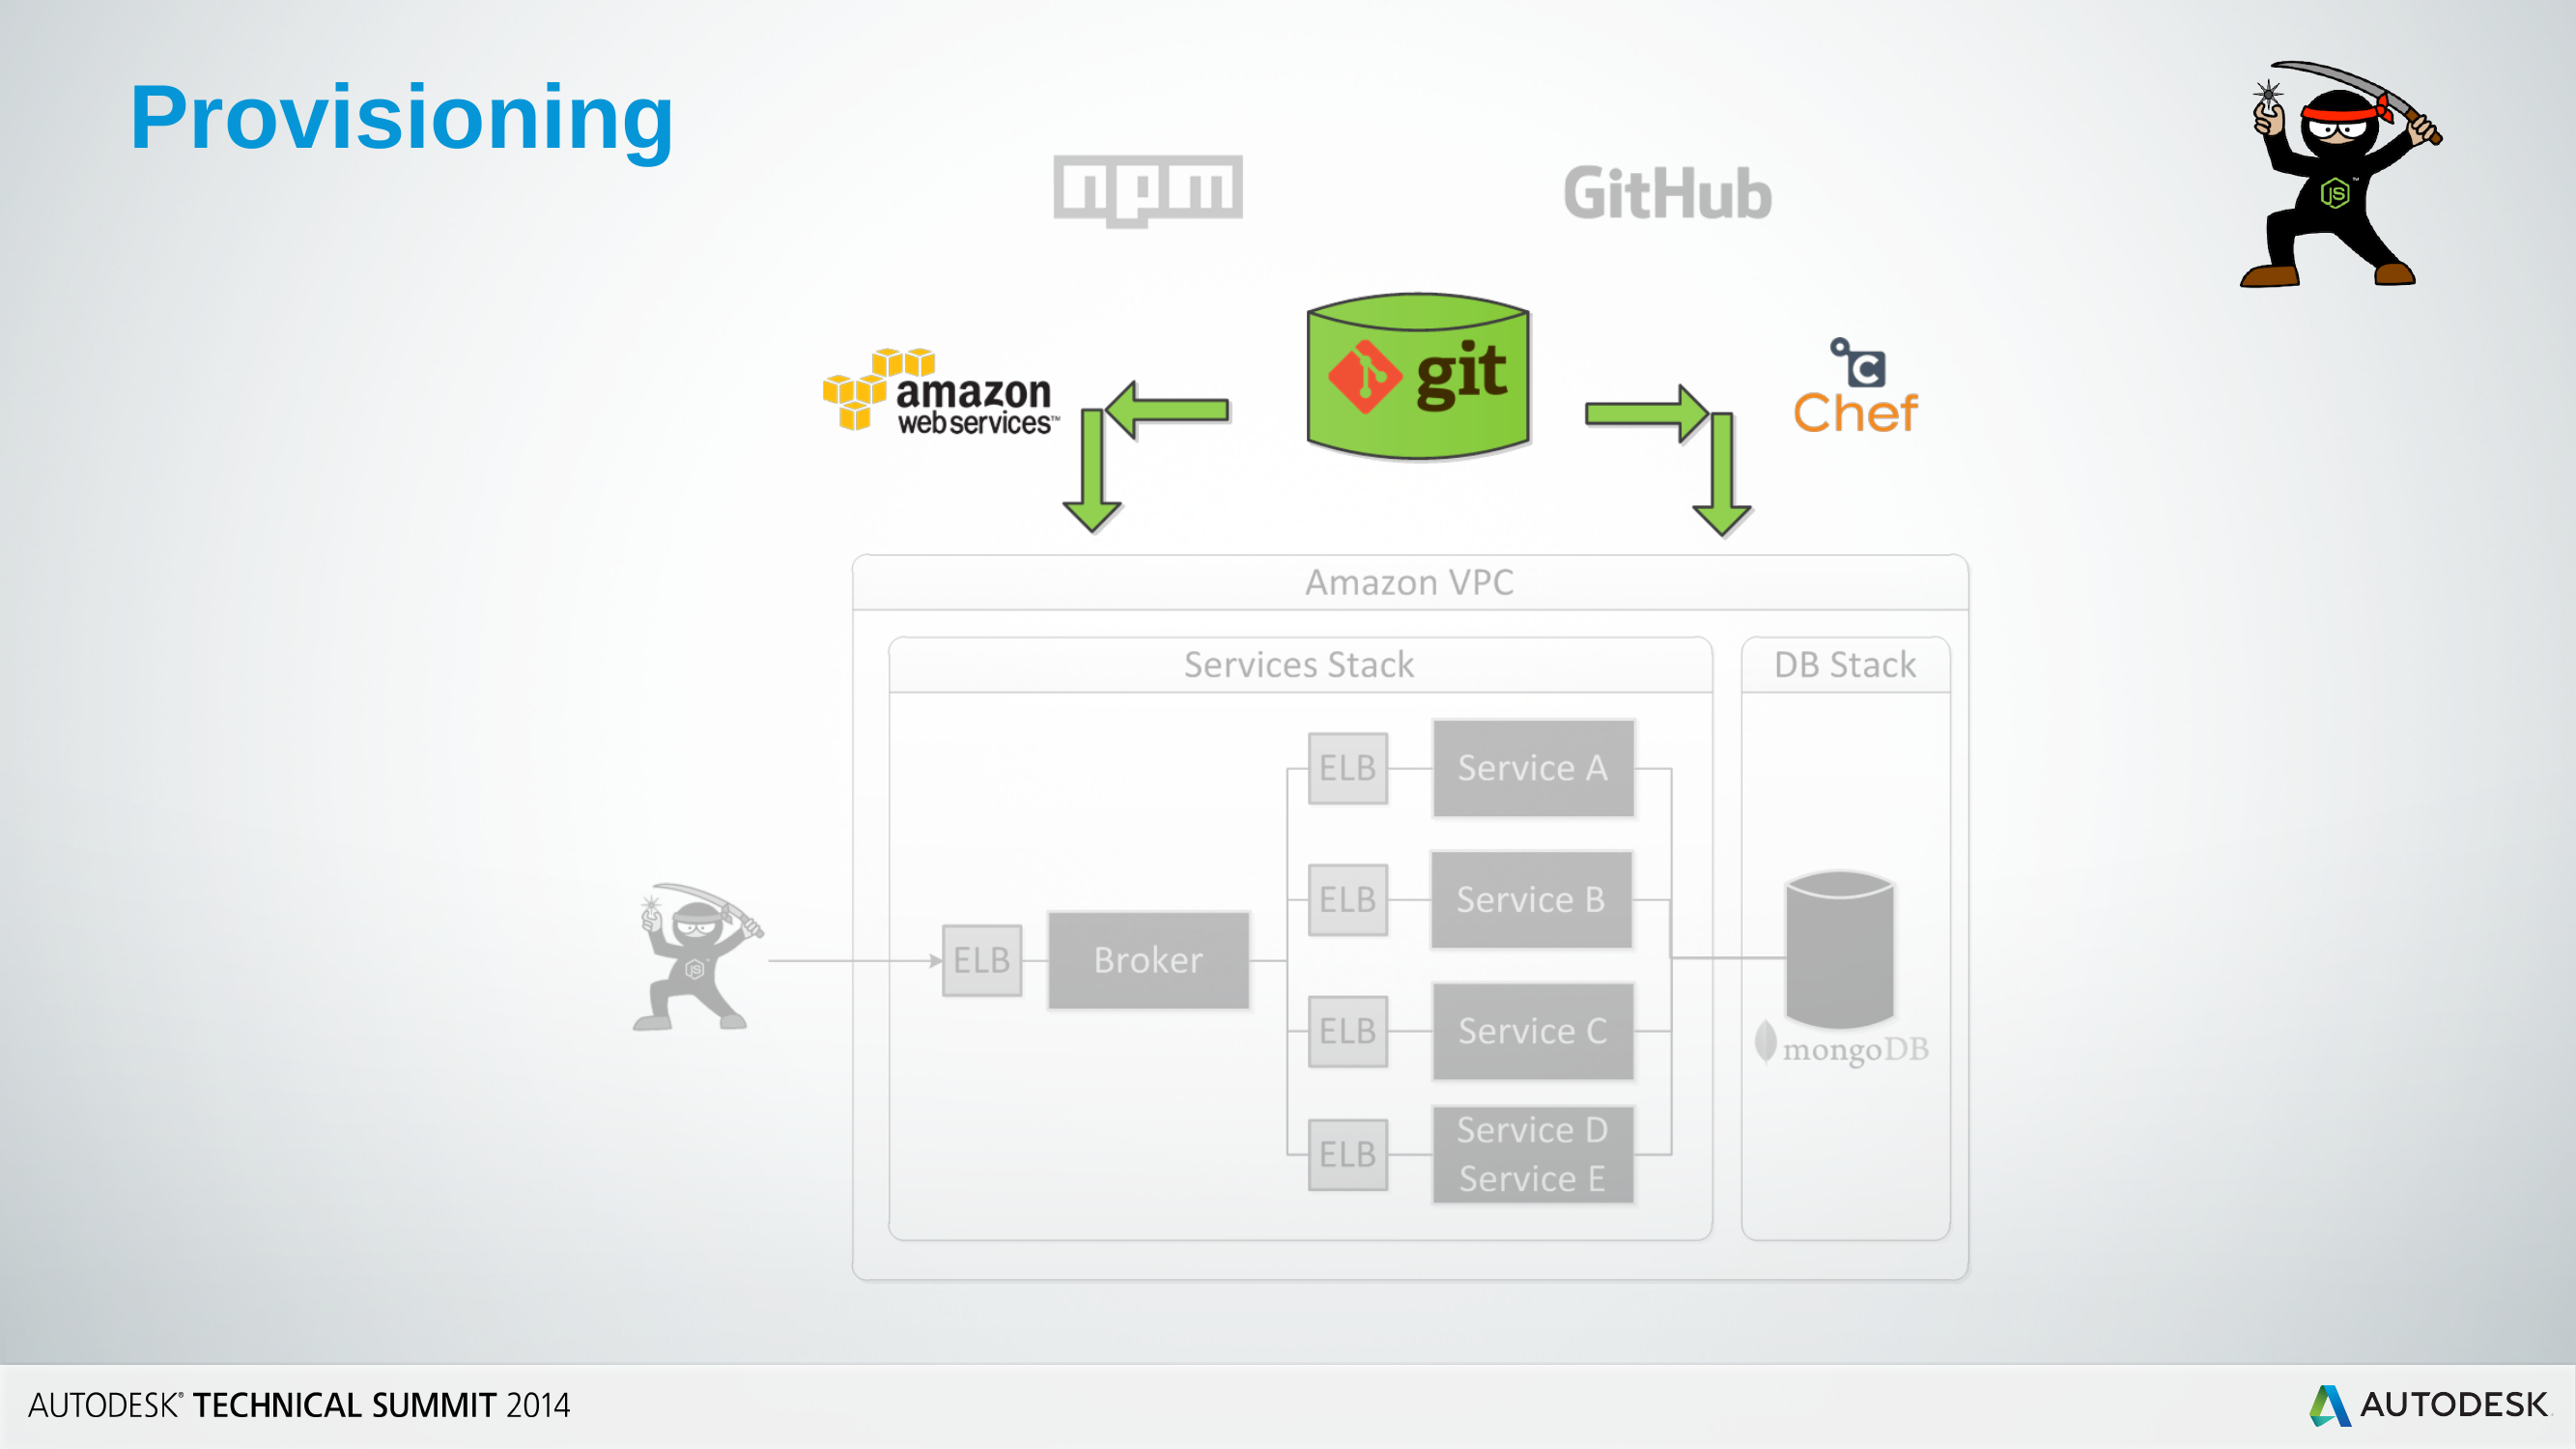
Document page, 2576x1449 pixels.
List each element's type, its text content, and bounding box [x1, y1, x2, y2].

picture [0, 0, 2576, 1365]
picture [28, 1392, 570, 1417]
title Provisioning [128, 58, 2210, 299]
picture [2309, 1385, 2554, 1427]
